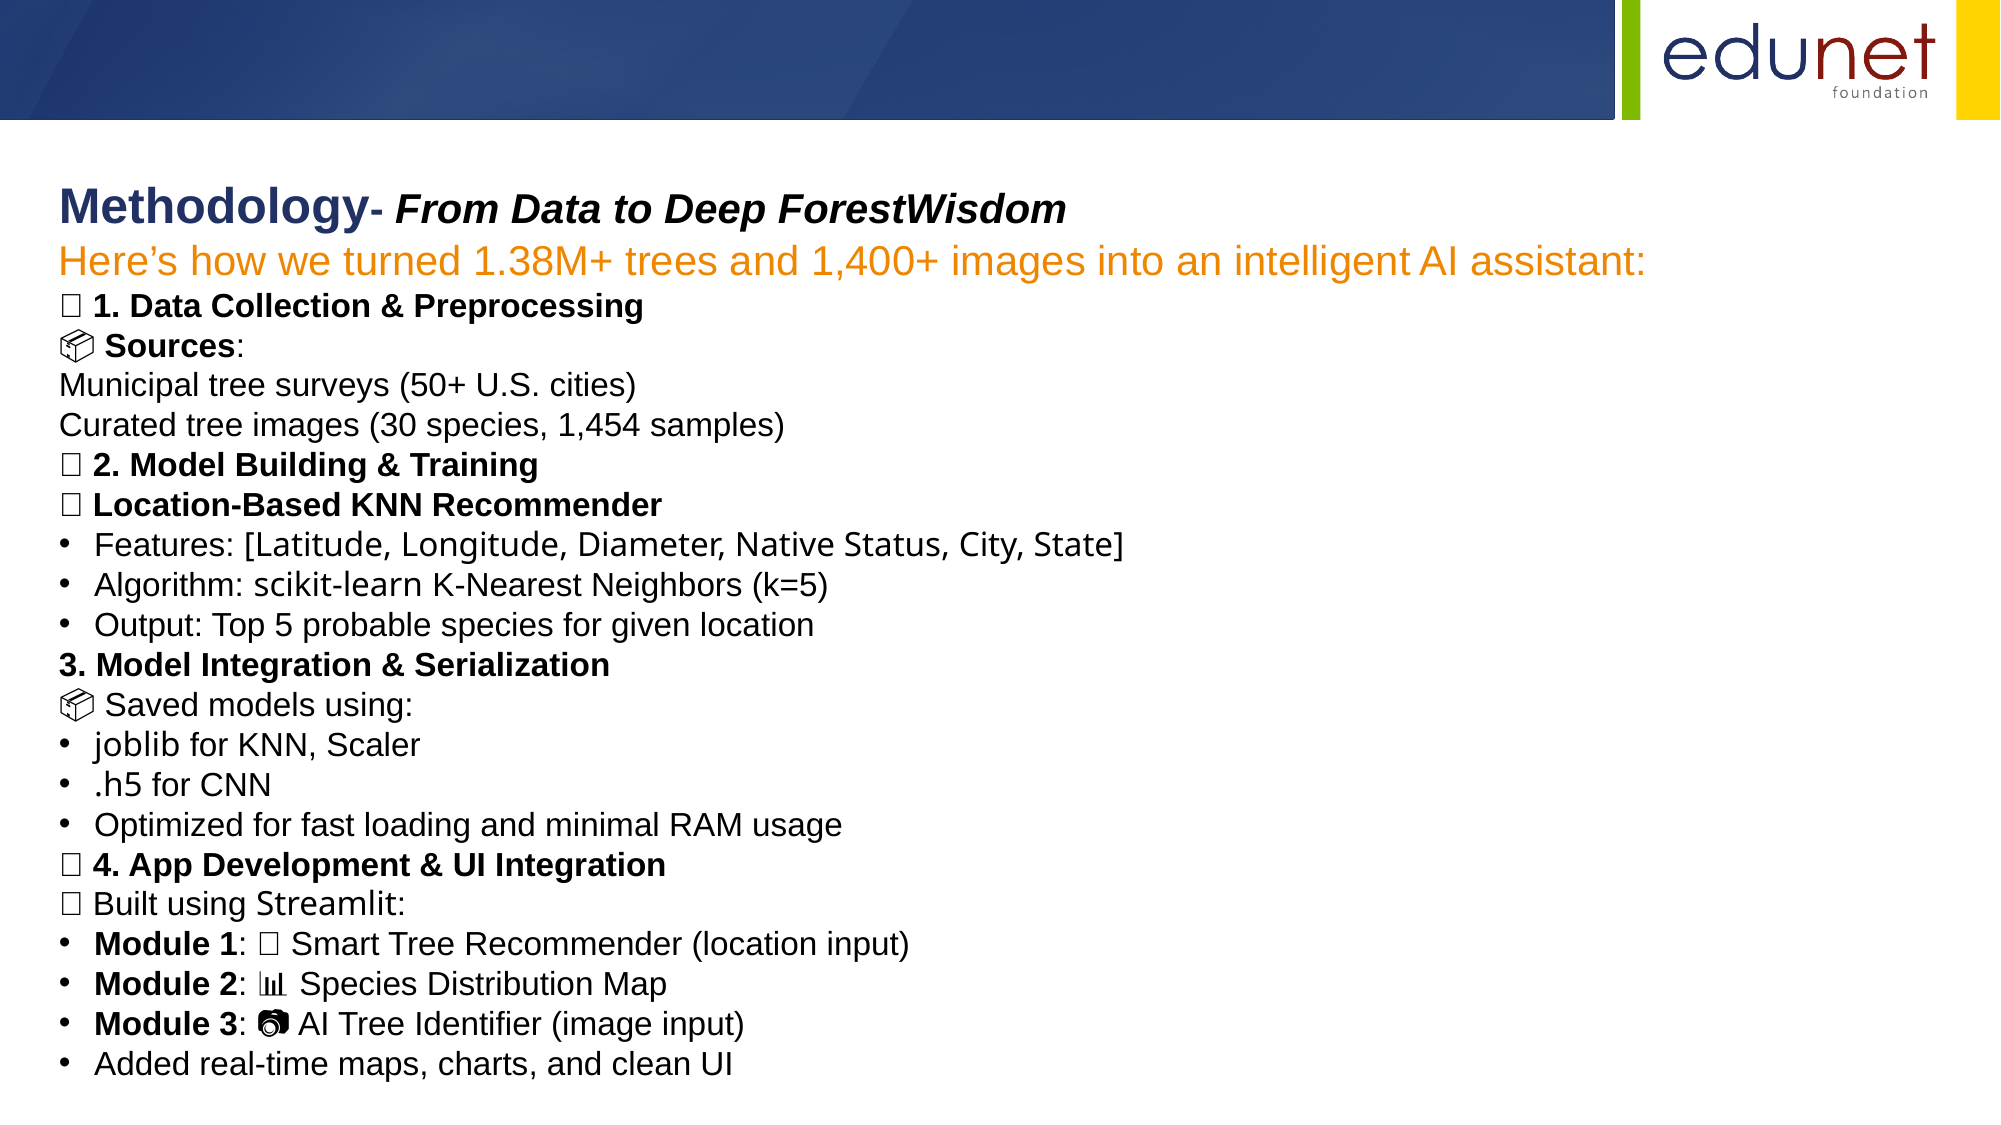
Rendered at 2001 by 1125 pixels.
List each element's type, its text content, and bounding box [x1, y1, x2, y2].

text_box Methodology- From Data to Deep ForestWisdom 🌲 Here’s how we turned 1.38M+ trees and 1,400+ images into an intelligent AI assistant: 🔹 1. Data Collection & Preprocessing 📦 Sources: Municipal tree surveys (50+ U.S. cities) Curated tree images (30 species, 1,454 samples) 🔹 2. Model Building & Training 🧠 Location-Based KNN Recommender Features: [Latitude, Longitude, Diameter, Native Status, City, State] Algorithm: scikit-learn K-Nearest Neighbors (k=5) Output: Top 5 probable species for given location 3. Model Integration & Serialization 📦 Saved models using: joblib for KNN, Scaler .h5 for CNN Optimized for fast loading and minimal RAM usage 🔹 4. App Development & UI Integration 🌐 Built using Streamlit: Module 1: 📍 Smart Tree Recommender (location input) Module 2: 📊 Species Distribution Map Module 3: 📷 AI Tree Identifier (image input) Added real-time maps, charts, and clean UI [43, 166, 2000, 1125]
picture [1652, 12, 1948, 108]
